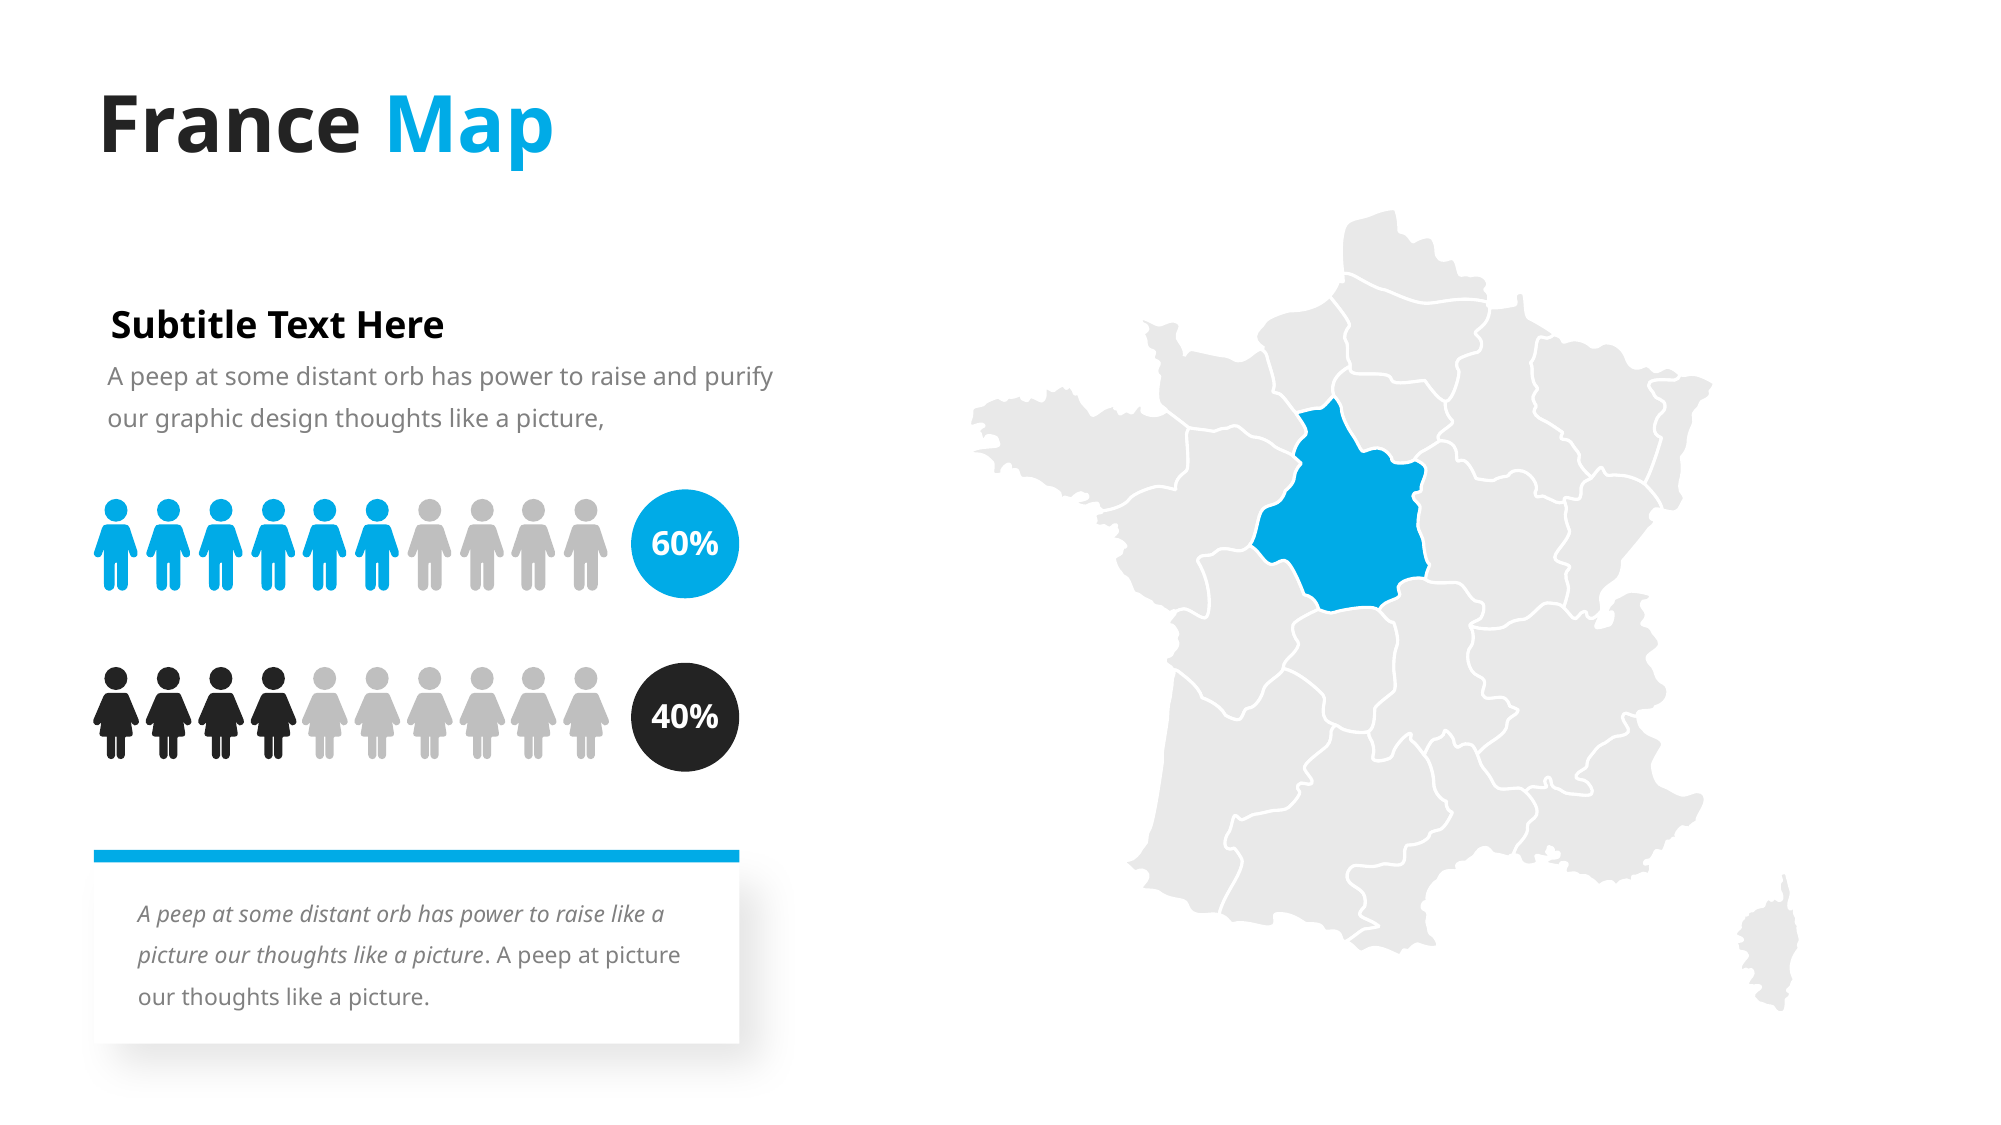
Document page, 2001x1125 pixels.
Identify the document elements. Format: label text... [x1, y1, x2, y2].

text_box [104, 666, 128, 691]
text_box [638, 488, 732, 514]
text_box [104, 498, 128, 522]
text_box [460, 524, 504, 591]
text_box [510, 692, 557, 760]
text_box France Map [82, 66, 571, 177]
text_box [563, 524, 608, 591]
text_box [302, 524, 347, 591]
text_box A peep at some distant orb has power to raise and purify our graphic design thoughts like a picture, [92, 341, 807, 440]
text_box 40% [636, 688, 734, 743]
text_box [93, 524, 138, 591]
text_box [638, 661, 732, 688]
text_box [563, 692, 609, 760]
text_box [145, 692, 192, 760]
text_box [146, 524, 190, 591]
text_box [521, 498, 545, 522]
text_box 60% [636, 514, 734, 570]
text_box [511, 524, 555, 591]
text_box [355, 524, 399, 591]
text_box [251, 524, 295, 591]
text_box [630, 518, 636, 569]
text_box [574, 498, 598, 522]
text_box [157, 498, 181, 522]
text_box A peep at some distant orb has power to raise like a picture our thoughts like a picture. A peep at picture our thoughts like a picture. [123, 877, 706, 1018]
text_box [261, 666, 285, 691]
text_box [418, 666, 442, 691]
text_box [198, 524, 243, 591]
text_box [209, 498, 233, 522]
text_box [630, 691, 741, 773]
text_box [313, 666, 337, 691]
text_box [470, 498, 494, 522]
text_box [407, 692, 453, 760]
text_box [365, 498, 389, 522]
text_box [198, 692, 244, 760]
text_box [967, 207, 1801, 1015]
text_box [459, 692, 506, 760]
text_box [93, 863, 740, 1045]
text_box [250, 692, 297, 760]
text_box [365, 666, 389, 691]
text_box [156, 666, 180, 691]
text_box [354, 692, 401, 760]
text_box [262, 498, 286, 522]
text_box [470, 666, 494, 691]
text_box [93, 849, 740, 863]
text_box [574, 666, 598, 691]
text_box [209, 666, 233, 691]
text_box [93, 692, 139, 760]
text_box [521, 666, 545, 691]
text_box [407, 524, 452, 591]
text_box [302, 692, 348, 760]
text_box [418, 498, 442, 522]
text_box Subtitle Text Here [96, 293, 461, 341]
text_box [313, 498, 337, 522]
text_box [636, 518, 741, 600]
